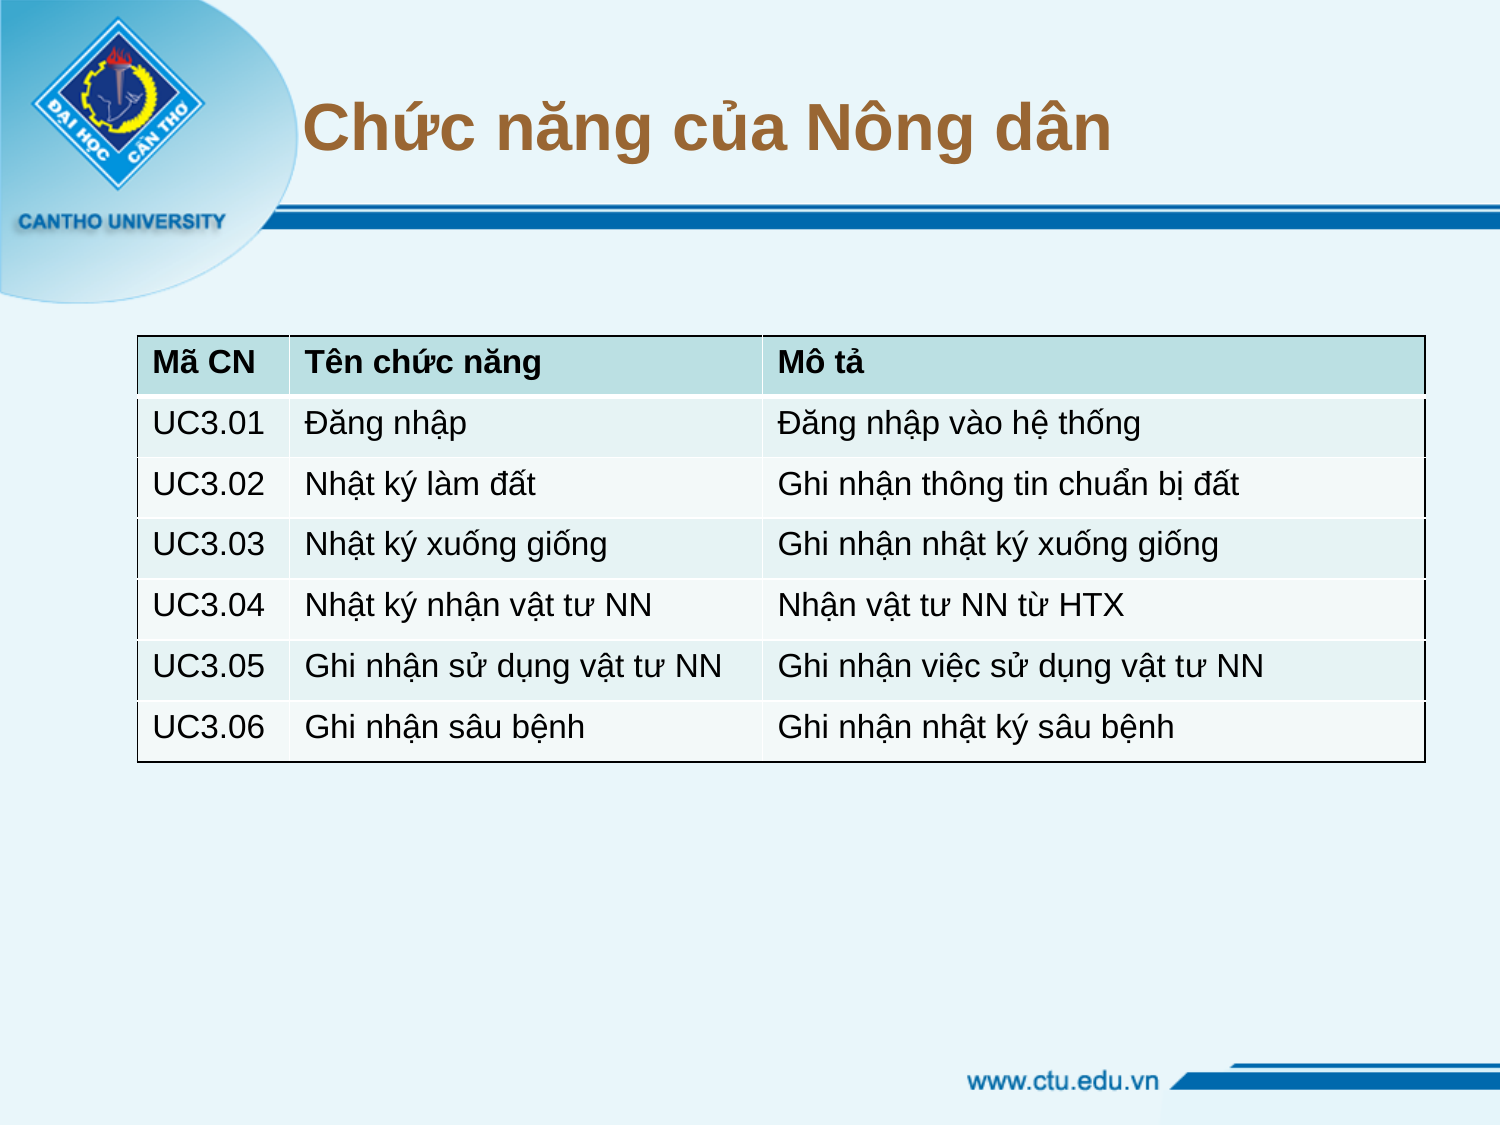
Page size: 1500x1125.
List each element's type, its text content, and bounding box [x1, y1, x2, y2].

table_cell UC3.06 [138, 702, 289, 761]
table_cell Đăng nhập [290, 399, 762, 457]
table_cell Ghi nhận sử dụng vật tư NN [290, 641, 762, 700]
title Chức năng của Nông dân [287, 46, 1450, 202]
table_cell Đăng nhập vào hệ thống [763, 399, 1424, 457]
table_cell Nhật ký xuống giống [290, 519, 762, 578]
table_cell Ghi nhận nhật ký sâu bệnh [763, 702, 1424, 761]
table_header Mô tả [763, 337, 1424, 394]
picture [0, 0, 1500, 1125]
table_cell Ghi nhận thông tin chuẩn bị đất [763, 458, 1424, 517]
table_cell Nhật ký làm đất [290, 458, 762, 517]
table_cell UC3.03 [138, 519, 289, 578]
table_cell Nhật ký nhận vật tư NN [290, 580, 762, 639]
table_cell Ghi nhận sâu bệnh [290, 702, 762, 761]
table_cell UC3.04 [138, 580, 289, 639]
table_cell UC3.02 [138, 458, 289, 517]
table_cell UC3.05 [138, 641, 289, 700]
table_cell Ghi nhận việc sử dụng vật tư NN [763, 641, 1424, 700]
table_header Mã CN [138, 337, 289, 394]
table_cell Ghi nhận nhật ký xuống giống [763, 519, 1424, 578]
table_cell UC3.01 [138, 399, 289, 457]
table_header Tên chức năng [290, 337, 762, 394]
table_cell Nhận vật tư NN từ HTX [763, 580, 1424, 639]
